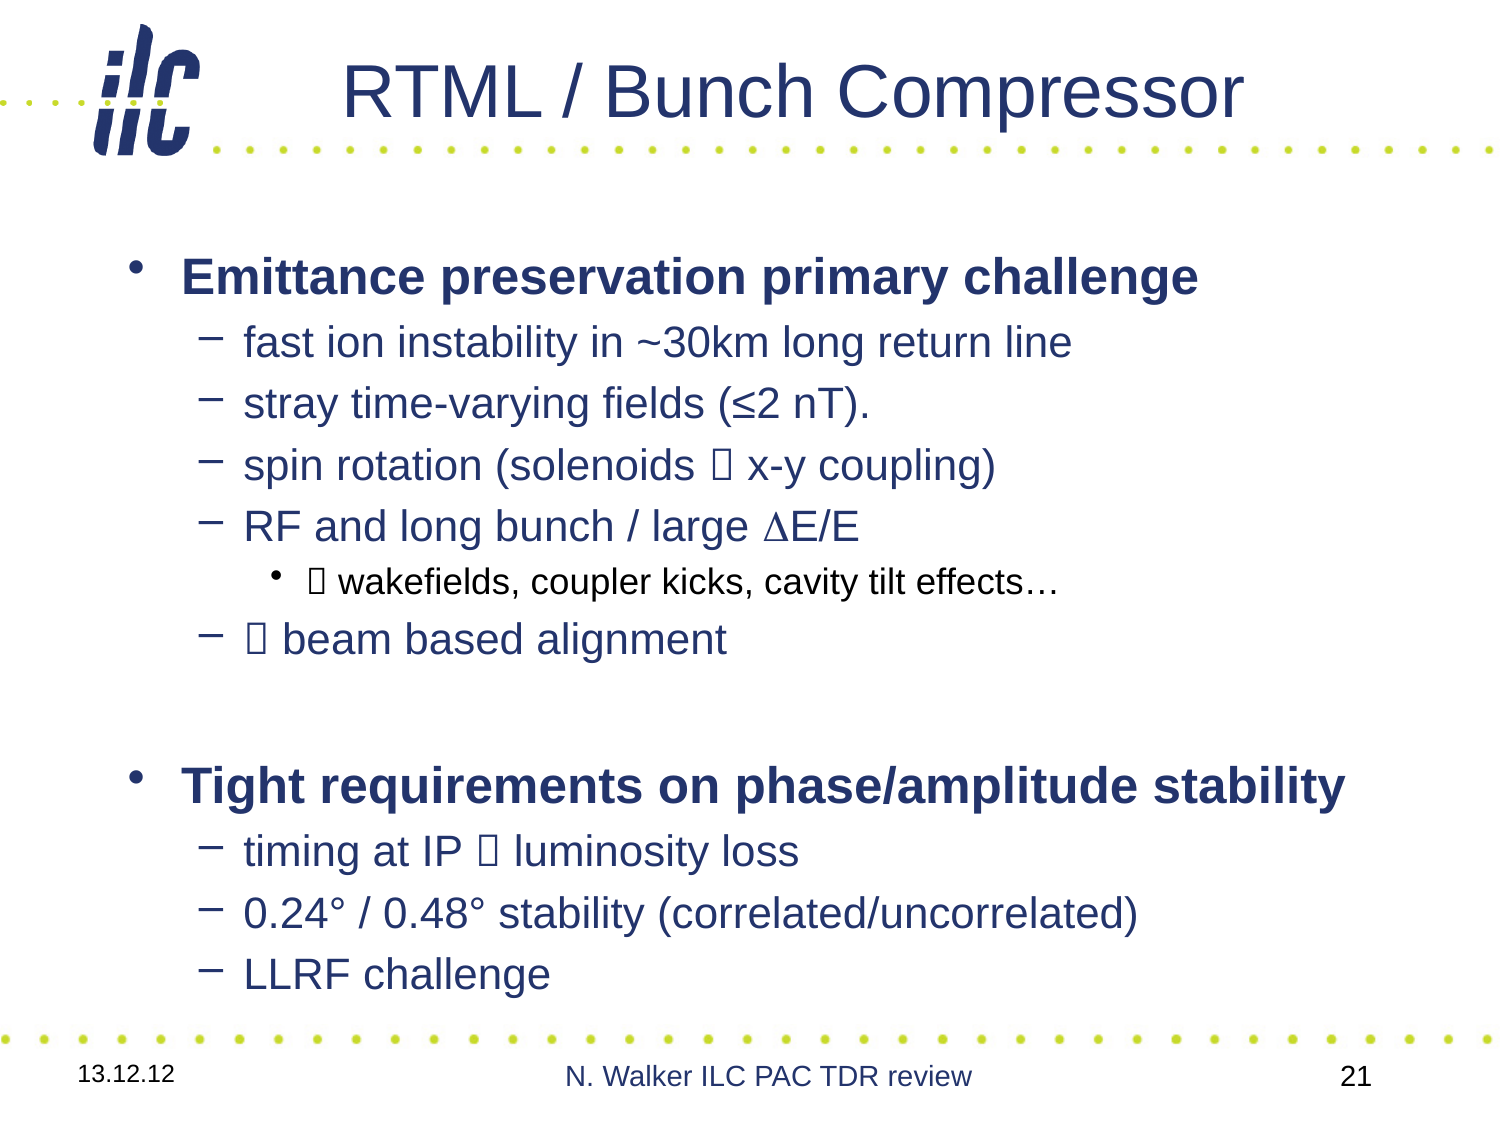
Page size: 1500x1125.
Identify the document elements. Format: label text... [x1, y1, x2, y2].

slide_number 21 [1074, 1049, 1388, 1125]
list Emittance preservation primary challenge fast ion instability in ~30km long return line stray time-varying fields (≤2 nT). spin rotation (solenoids  x-y coupling) RF and long bunch / large DE/E  wakefields, coupler kicks, cavity tilt effects…  beam based alignment Tight requirements on phase/amplitude stability timing at IP  luminosity loss 0.24° / 0.48° stability (correlated/uncorrelated) LLRF challenge [112, 235, 1388, 1024]
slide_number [62, 1049, 462, 1125]
title RTML / Bunch Compressor [212, 12, 1376, 163]
footer N. Walker ILC PAC TDR review [462, 1049, 1074, 1125]
picture [0, 24, 200, 156]
picture [0, 1024, 1500, 1055]
picture [1376, 137, 1500, 163]
